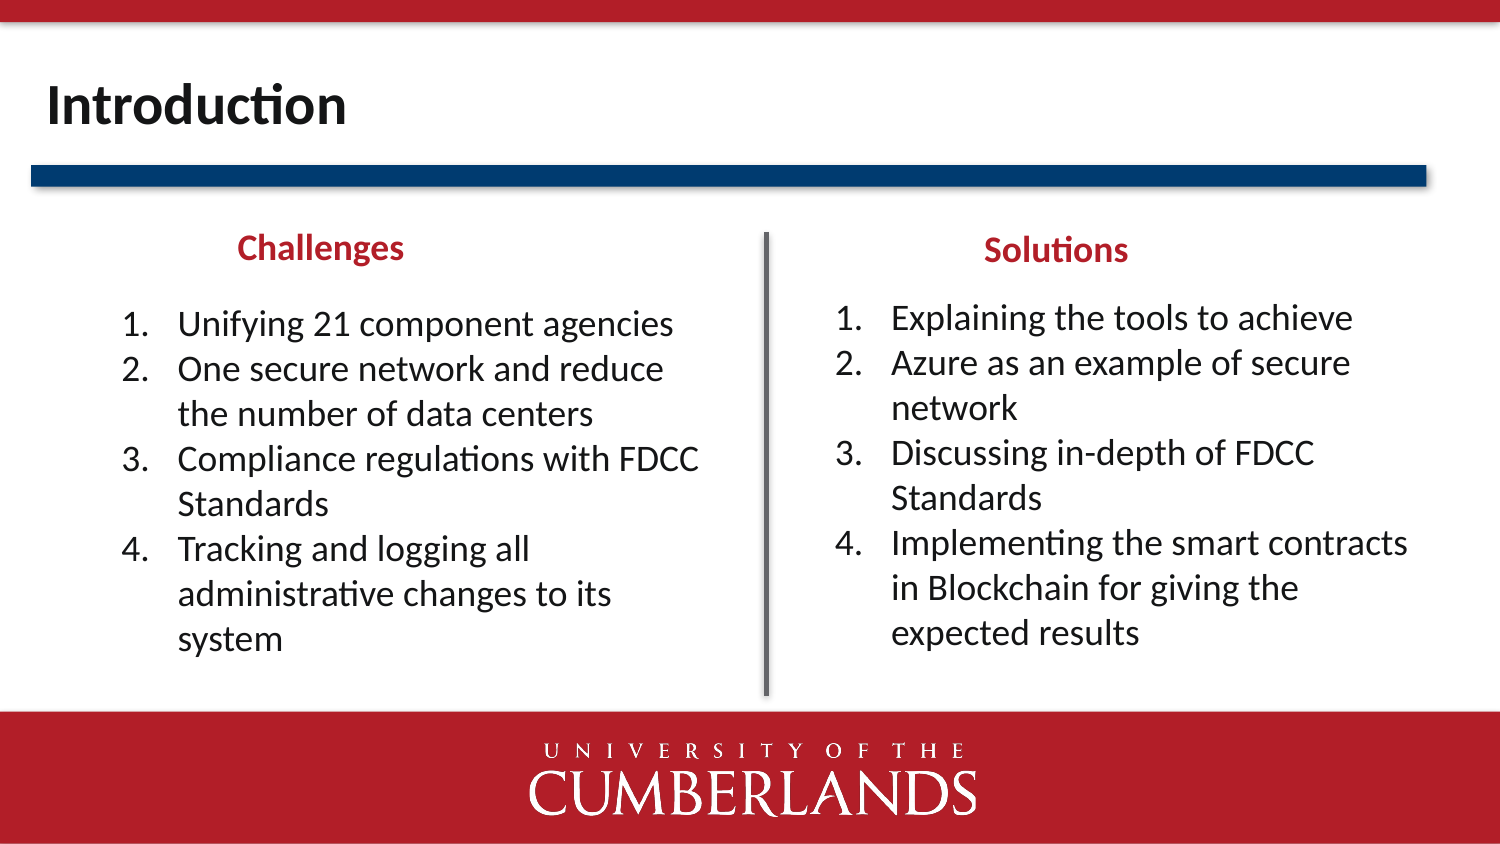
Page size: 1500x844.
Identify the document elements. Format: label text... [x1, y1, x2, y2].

text_box Solutions [969, 217, 1175, 278]
text_box Introduction [31, 58, 1458, 144]
picture [529, 742, 976, 817]
text_box [0, 0, 1500, 23]
text_box Unifying 21 component agencies One secure network and reduce the number of data centers Compliance regulations with FDCC Standards Tracking and logging all administrative changes to its system [106, 291, 717, 667]
text_box Challenges [222, 215, 420, 275]
text_box [0, 711, 1500, 844]
text_box Explaining the tools to achieve Azure as an example of secure network Discussing in-depth of FDCC Standards Implementing the smart contracts in Blockchain for giving the expected results [820, 285, 1431, 661]
text_box [30, 164, 1427, 187]
